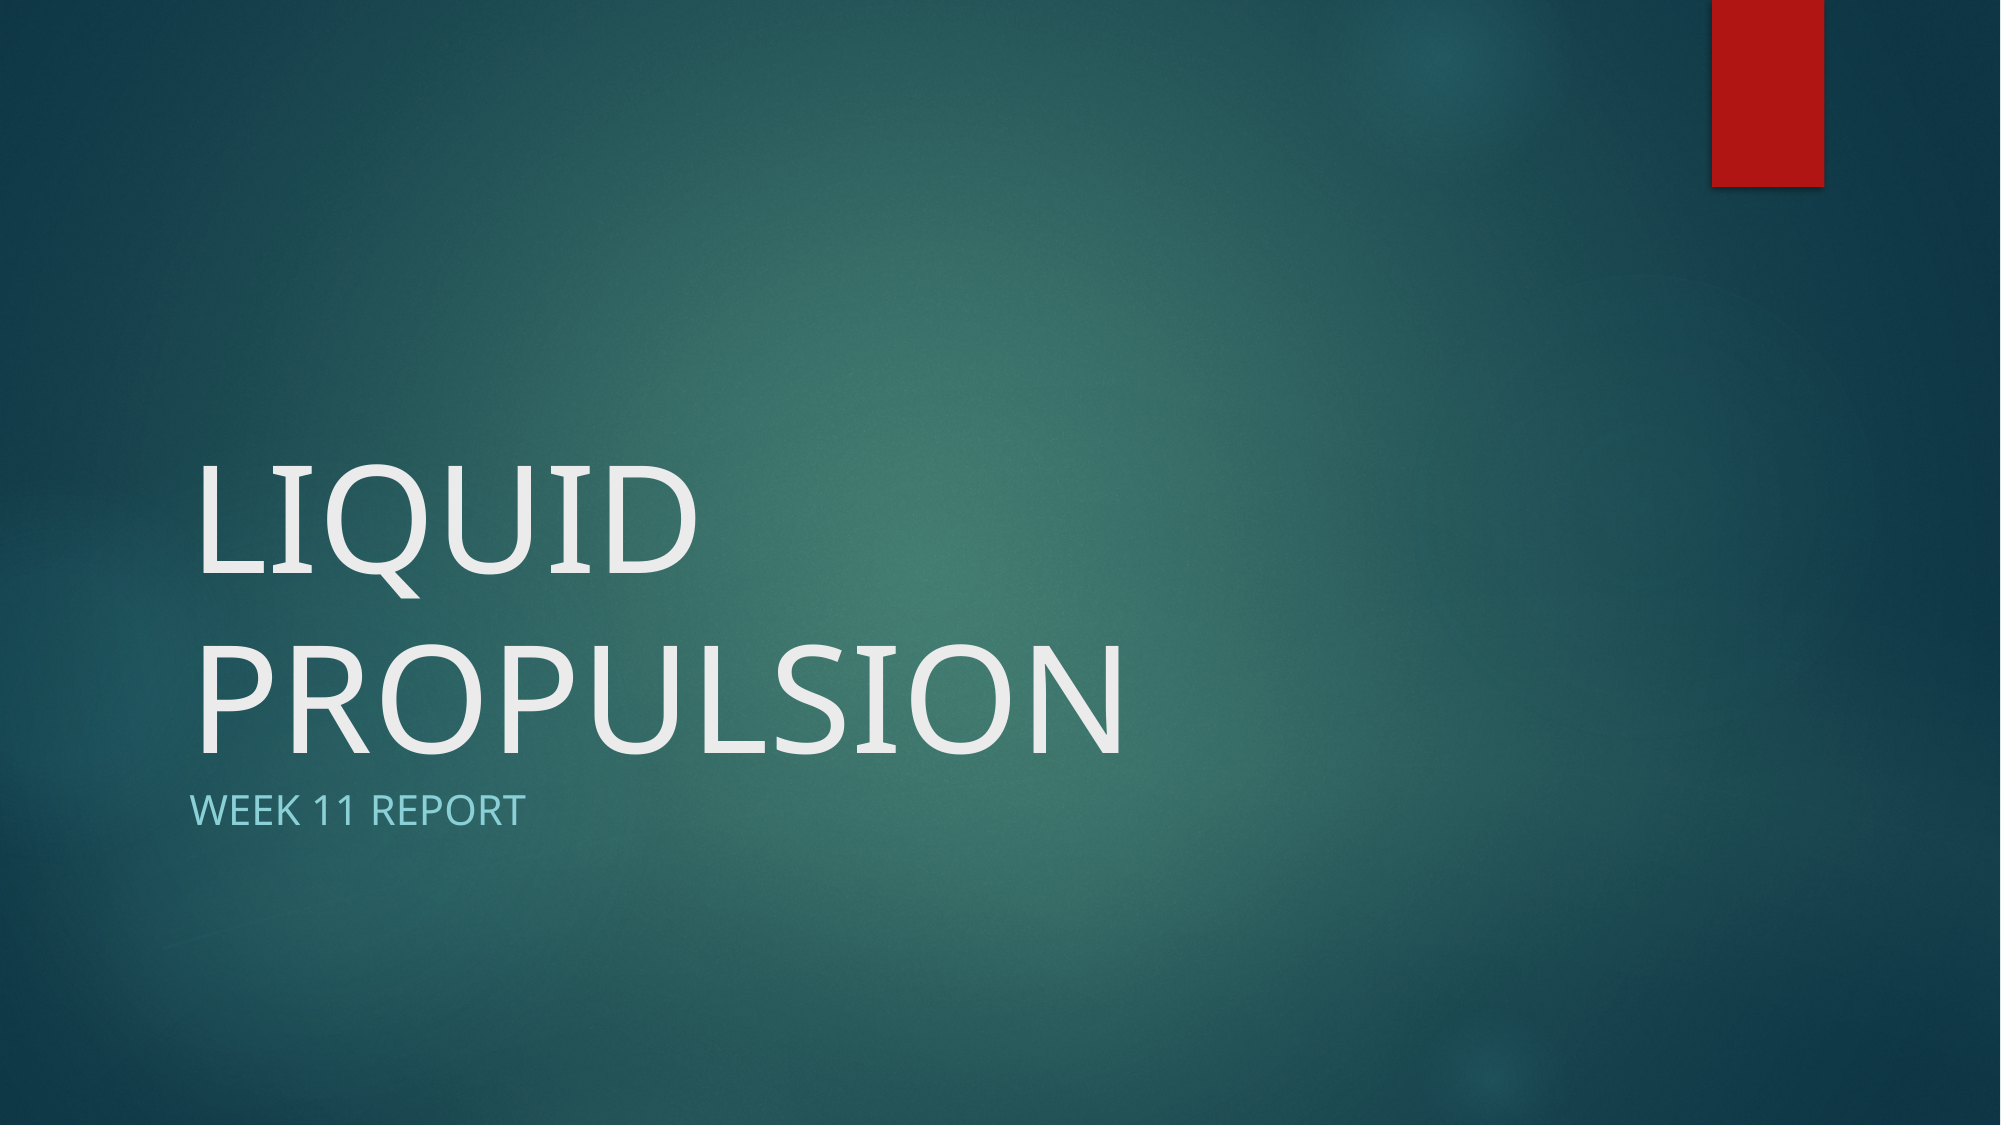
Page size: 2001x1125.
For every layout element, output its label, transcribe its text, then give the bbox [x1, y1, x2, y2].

title LIQUID PROPULSION [189, 237, 1638, 783]
picture [0, 0, 2001, 1125]
subtitle Week 11 Report [189, 783, 1638, 925]
